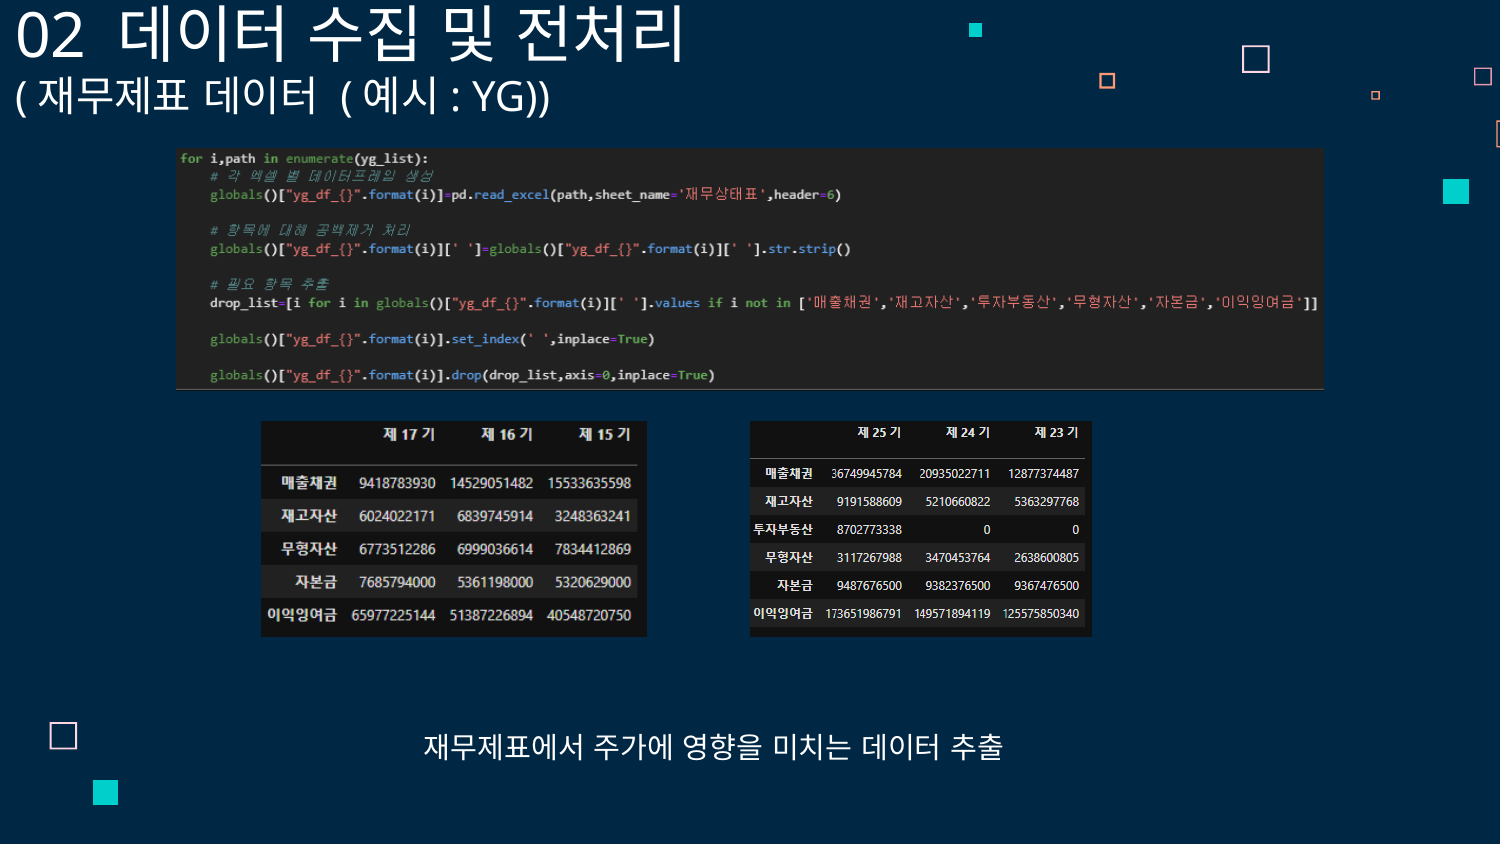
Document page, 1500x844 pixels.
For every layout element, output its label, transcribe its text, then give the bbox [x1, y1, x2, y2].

text_box 재무제표에서 주가에 영향을 미치는 데이터 추출 [346, 714, 1083, 781]
picture [176, 148, 1324, 391]
title 02 데이터 수집 및 전처리 (재무제표 데이터 (예시: YG)) [0, 0, 776, 136]
picture [749, 421, 1093, 637]
picture [261, 421, 647, 637]
